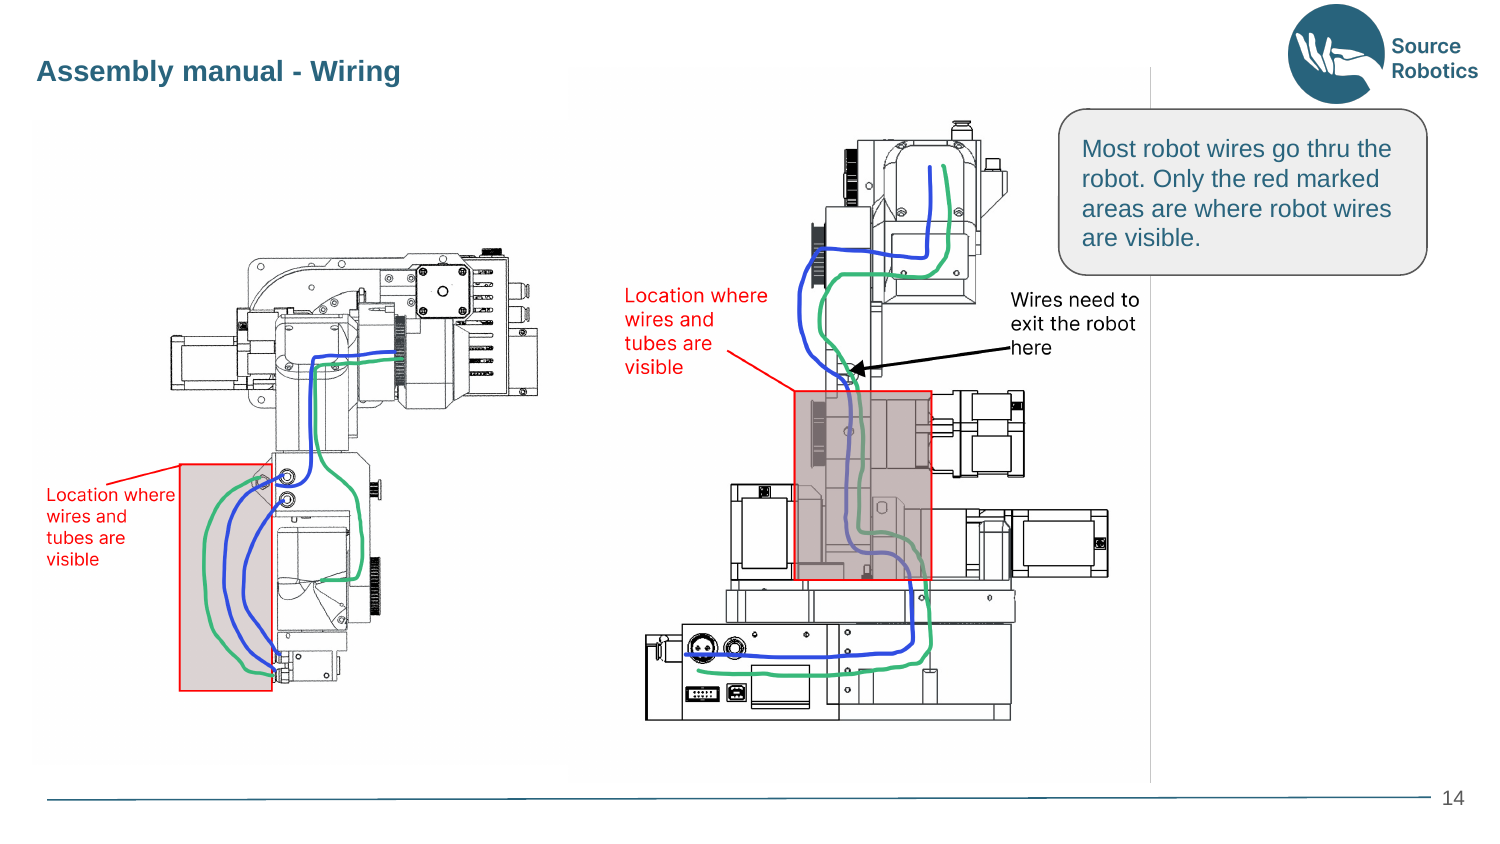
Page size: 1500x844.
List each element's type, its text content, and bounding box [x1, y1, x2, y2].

text_box Most robot wires go thru the robot. Only the red marked areas are where robot wires are visible. [1163, 109, 1428, 276]
picture [32, 67, 1159, 783]
slide_number ‹#› [1389, 764, 1480, 830]
text_box Assembly manual - Wiring [21, 36, 858, 102]
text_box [46, 796, 1431, 801]
picture [1288, 4, 1500, 107]
